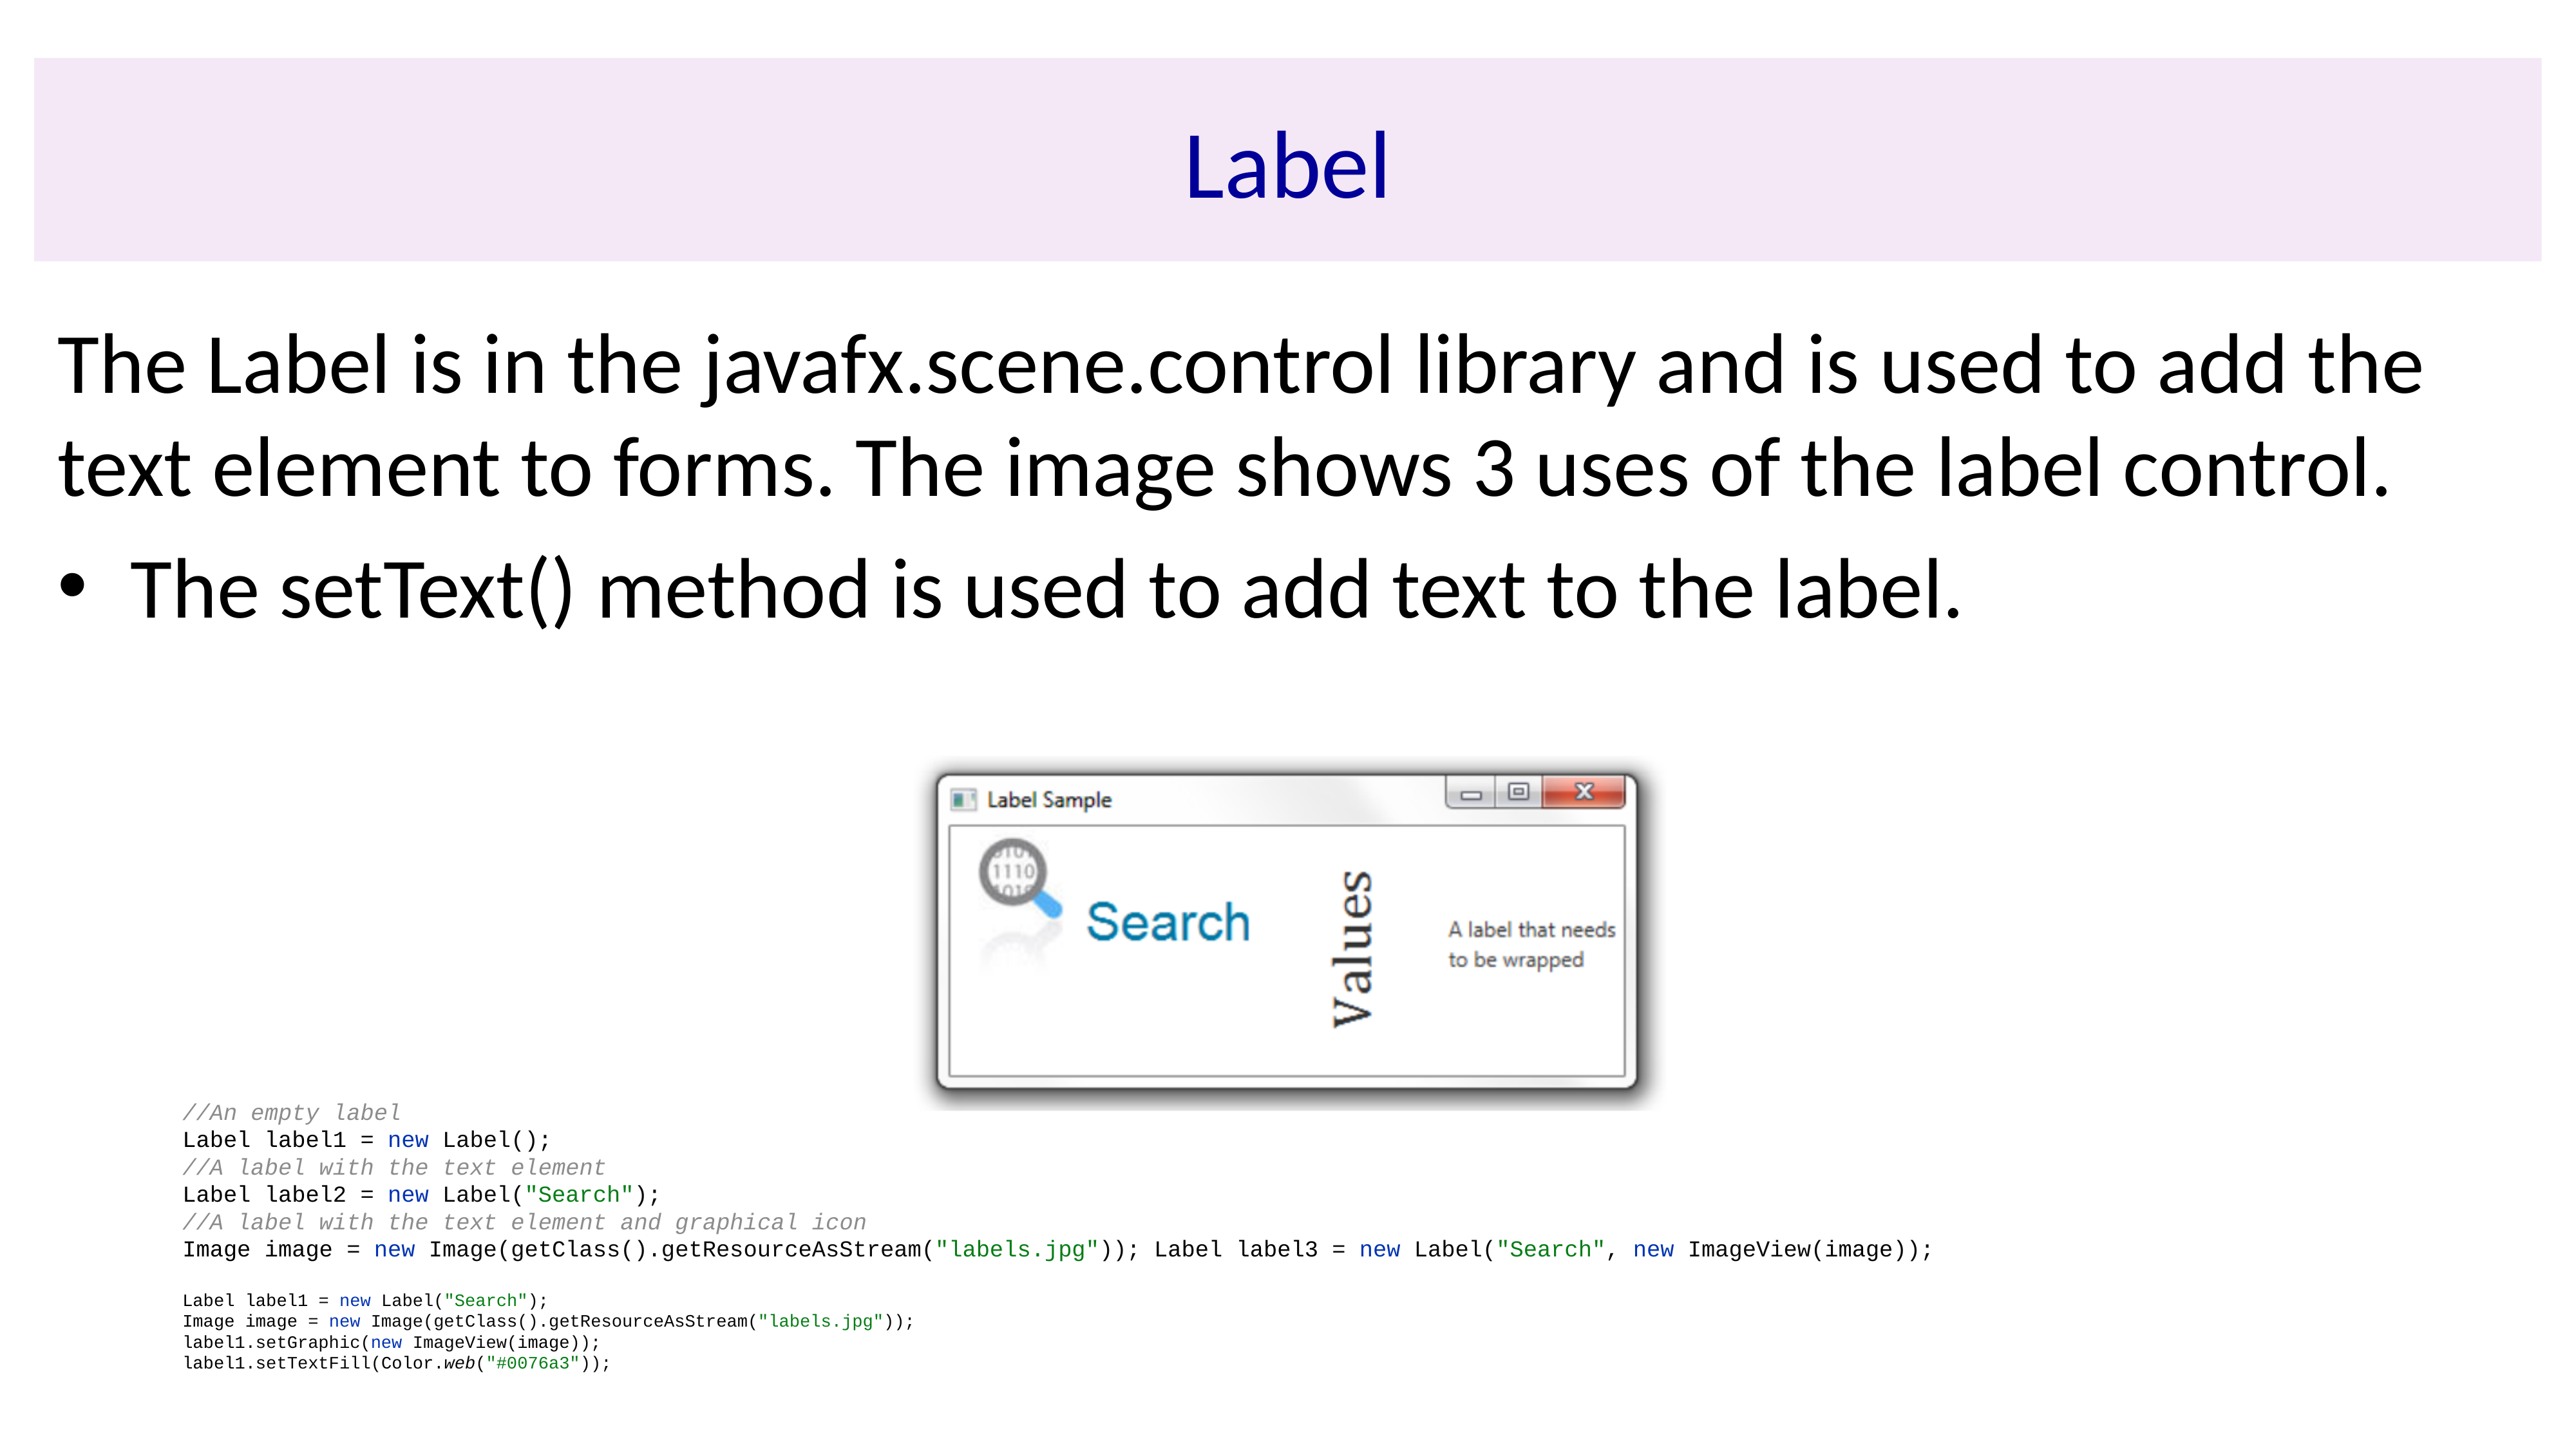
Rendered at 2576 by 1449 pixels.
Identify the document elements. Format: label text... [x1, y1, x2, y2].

list The Label is in the javafx.scene.control library and is used to add the text element to forms. The image shows 3 uses of the label control. The setText() method is used to add text to the label. [48, 298, 2539, 1409]
picture [887, 726, 1689, 1148]
title Label [34, 58, 2542, 261]
text_box //An empty label Label label1 = new Label(); //A label with the text element Label label2 = new Label("Search"); //A label with the text element and graphical icon Image image = new Image(getClass().getResourceAsStream("labels.jpg")); Label label3 = new Label("Search", new ImageView(image)); Label label1 = new Label("Search"); Image image = new Image(getClass().getResourceAsStream("labels.jpg")); label1.setGraphic(new ImageView(image)); label1.setTextFill(Color.web("#0076a3")); [182, 1097, 2098, 1373]
